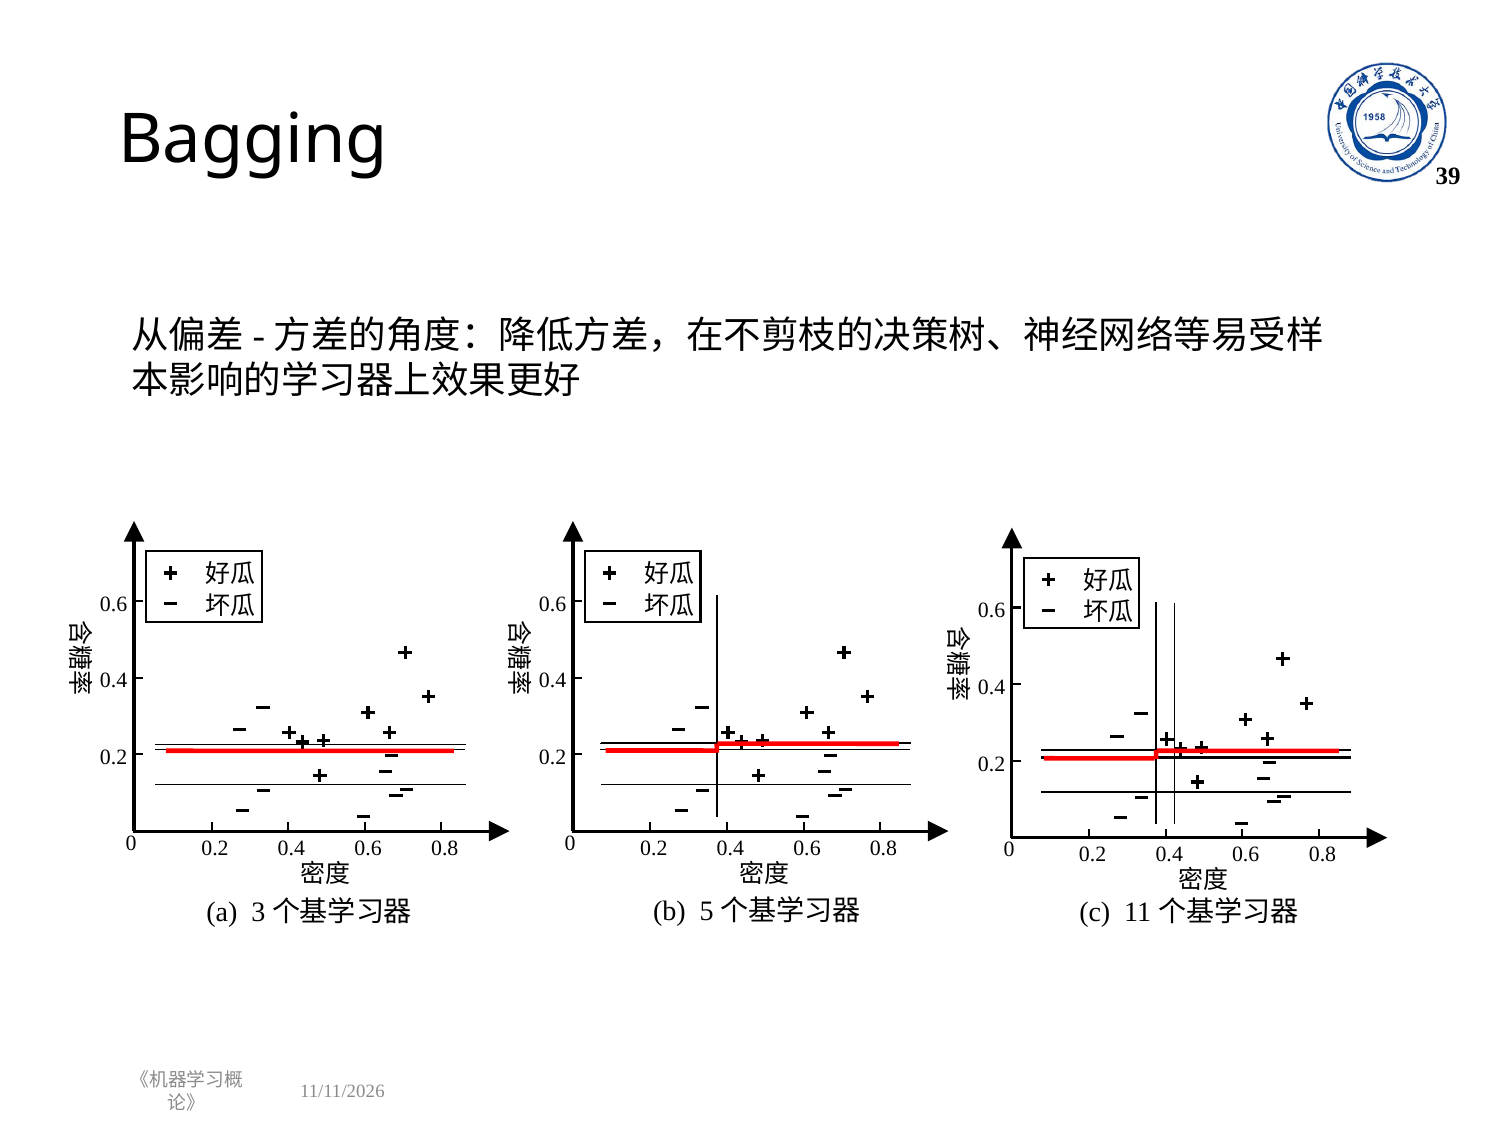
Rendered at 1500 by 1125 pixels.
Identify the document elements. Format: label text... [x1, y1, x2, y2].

picture [1397, 59, 1450, 144]
text_box 0.8 [1294, 832, 1318, 837]
text_box 0.8 [855, 825, 880, 830]
text_box 0.6 [963, 588, 1011, 630]
text_box 0.2 [135, 735, 143, 777]
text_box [1175, 751, 1187, 756]
text_box 0.2 [1064, 832, 1089, 837]
text_box 0.8 [1294, 838, 1352, 874]
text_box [860, 690, 875, 704]
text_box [721, 725, 735, 740]
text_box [361, 706, 375, 720]
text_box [821, 725, 836, 739]
text_box 密度 [724, 849, 754, 884]
text_box 0.4 [1140, 838, 1195, 874]
text_box 0.6 [1012, 588, 1021, 630]
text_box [1024, 556, 1150, 634]
text_box 0.6 [574, 581, 582, 623]
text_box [382, 725, 397, 739]
text_box 0.2 [963, 742, 1011, 783]
text_box 0 [988, 827, 1030, 869]
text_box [1260, 732, 1274, 746]
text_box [1197, 751, 1209, 755]
text_box 0.4 [574, 658, 582, 700]
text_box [421, 690, 436, 704]
text_box 0.6 [1217, 832, 1242, 837]
text_box 密度 [1197, 856, 1244, 886]
title Bagging [103, 59, 1397, 221]
text_box 0.6 [778, 832, 836, 867]
text_box 0.2 [524, 735, 572, 777]
text_box (c) 11个基学习器 [1197, 886, 1313, 935]
text_box 0.4 [311, 832, 321, 849]
text_box 0.2 [186, 825, 211, 830]
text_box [1197, 741, 1209, 750]
text_box 0.4 [263, 825, 288, 830]
text_box 0.4 [1012, 665, 1021, 707]
text_box 0.2 [625, 825, 650, 830]
text_box 含糖率 [43, 605, 104, 697]
text_box (c) 11个基学习器 [1064, 886, 1196, 935]
text_box 密度 [285, 849, 309, 886]
text_box (b) 5个基学习器 [756, 884, 876, 934]
text_box 含糖率 [921, 611, 982, 703]
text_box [313, 768, 327, 782]
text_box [734, 744, 748, 749]
text_box 0.4 [701, 825, 726, 830]
text_box 0.8 [416, 825, 441, 830]
text_box 0.2 [1012, 742, 1021, 783]
text_box 0.2 [186, 832, 244, 867]
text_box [398, 645, 412, 659]
text_box 0.6 [1217, 838, 1275, 874]
text_box 0.6 [365, 825, 397, 830]
text_box 0.4 [1166, 832, 1195, 837]
text_box 0.2 [651, 825, 683, 830]
text_box 0.2 [85, 735, 134, 777]
text_box 0.2 [574, 735, 582, 777]
text_box 0 [549, 820, 591, 862]
text_box 0.6 [339, 832, 397, 867]
text_box 0 [110, 821, 152, 862]
text_box 0.8 [855, 832, 913, 867]
text_box 0.4 [1140, 832, 1165, 837]
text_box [756, 768, 766, 782]
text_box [800, 706, 814, 720]
text_box 0.6 [1243, 832, 1275, 837]
text_box 0.6 [524, 581, 572, 623]
text_box 0.6 [339, 825, 364, 830]
text_box (b) 5个基学习器 [638, 884, 755, 934]
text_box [734, 735, 748, 743]
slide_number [285, 1068, 422, 1113]
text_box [1239, 712, 1253, 727]
text_box (a) 3个基学习器 [191, 886, 310, 935]
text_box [1191, 775, 1195, 789]
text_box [756, 744, 770, 748]
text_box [1175, 742, 1187, 750]
text_box 0.4 [756, 832, 760, 849]
text_box 0.4 [263, 832, 309, 867]
text_box (a) 3个基学习器 [311, 886, 427, 935]
text_box 0.4 [524, 658, 572, 700]
text_box 0.6 [778, 825, 803, 830]
text_box 0.4 [135, 658, 143, 700]
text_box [146, 550, 272, 628]
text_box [282, 725, 296, 740]
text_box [316, 734, 331, 748]
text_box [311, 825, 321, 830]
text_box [585, 550, 711, 628]
text_box 0.2 [212, 825, 244, 830]
text_box 0.4 [701, 832, 754, 867]
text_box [1276, 652, 1290, 666]
text_box 0.8 [416, 832, 474, 867]
text_box 0.8 [1320, 832, 1352, 837]
text_box 0.4 [289, 825, 309, 830]
footer 《机器学习概论》 [104, 1068, 270, 1113]
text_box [1299, 696, 1314, 711]
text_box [1197, 775, 1205, 789]
text_box 0.4 [85, 658, 134, 700]
text_box 0.6 [135, 581, 143, 623]
text_box 从偏差-方差的角度：降低方差，在不剪枝的决策树、神经网络等易受样本影响的学习器上效果更好 [116, 304, 1373, 409]
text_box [295, 735, 309, 749]
text_box 密度 [1163, 856, 1195, 886]
text_box 0.8 [881, 825, 913, 830]
text_box 0.2 [1064, 838, 1122, 874]
text_box 密度 [756, 849, 805, 884]
text_box 0.2 [625, 832, 683, 867]
text_box 0.6 [804, 825, 836, 830]
text_box 密度 [311, 849, 366, 886]
text_box 0.2 [1090, 832, 1122, 837]
text_box 0.8 [442, 825, 474, 830]
text_box 含糖率 [482, 605, 543, 697]
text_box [837, 645, 851, 659]
text_box 0.6 [85, 581, 134, 623]
slide_number 39 [1372, 144, 1476, 205]
text_box 0.4 [963, 665, 1011, 707]
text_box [756, 734, 770, 743]
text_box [1160, 732, 1174, 746]
text_box 0.4 [728, 825, 754, 830]
